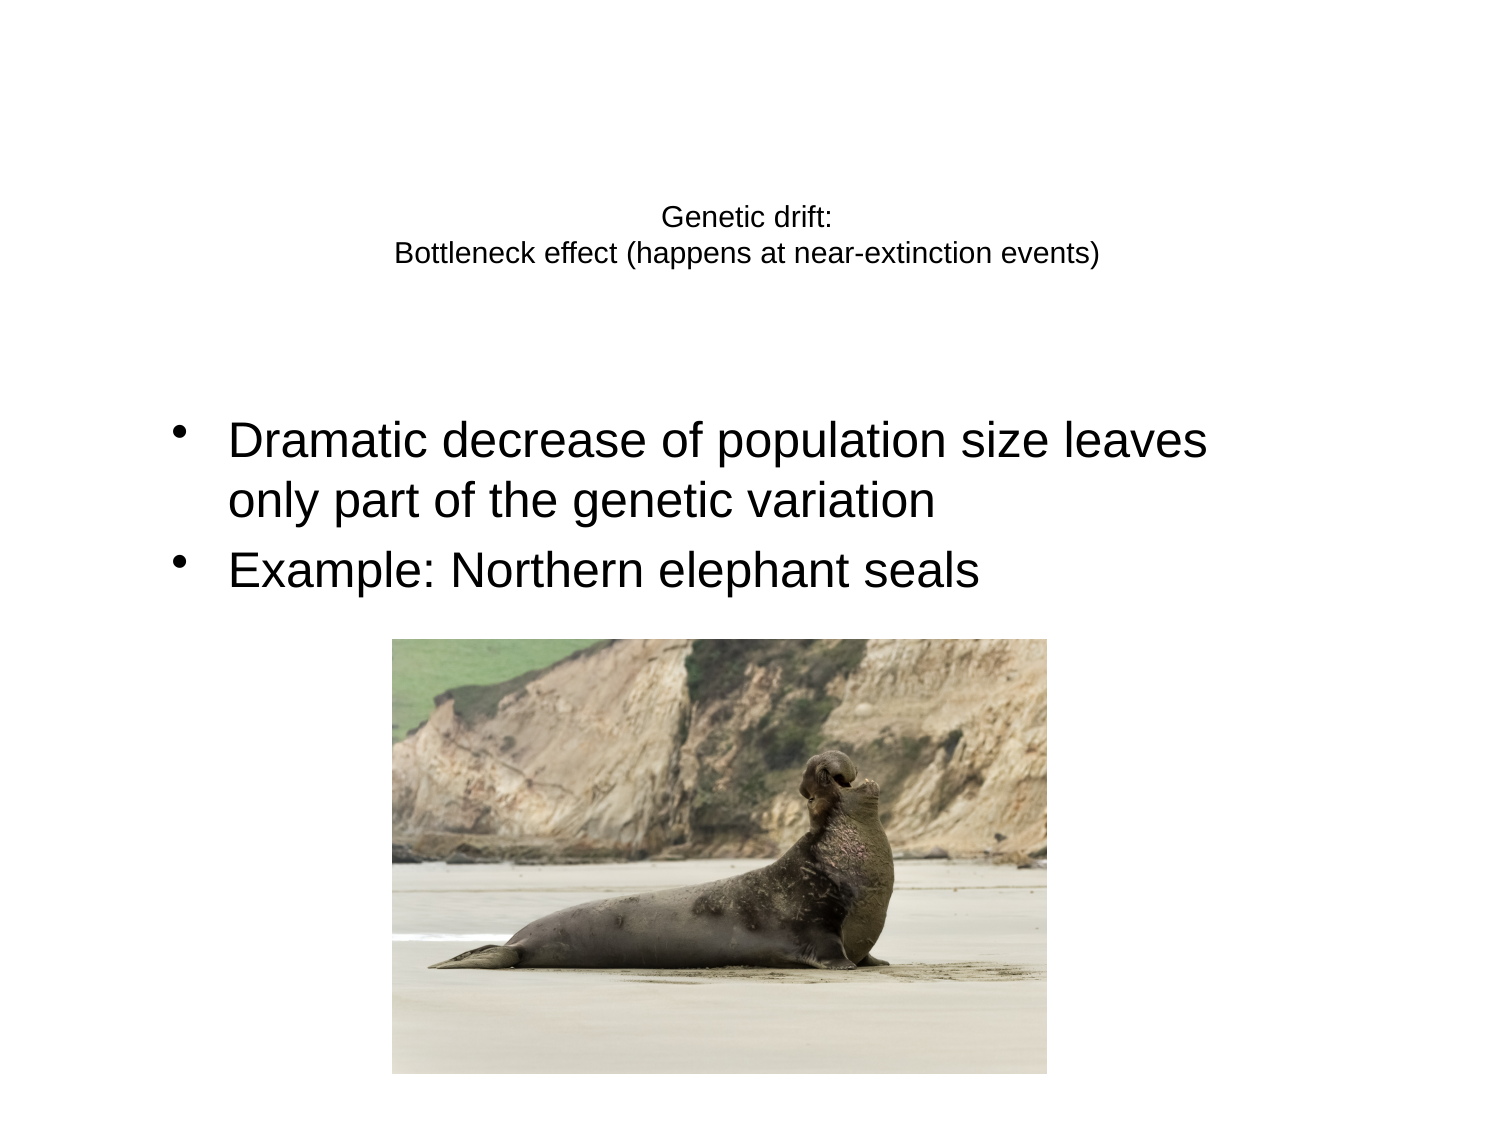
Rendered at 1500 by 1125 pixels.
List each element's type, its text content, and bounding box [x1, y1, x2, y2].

list Dramatic decrease of population size leaves only part of the genetic variation Example: Northern elephant seals [156, 399, 1282, 704]
title Genetic drift: Bottleneck effect (happens at near-extinction events) [87, 187, 1407, 389]
picture [391, 639, 1047, 1074]
